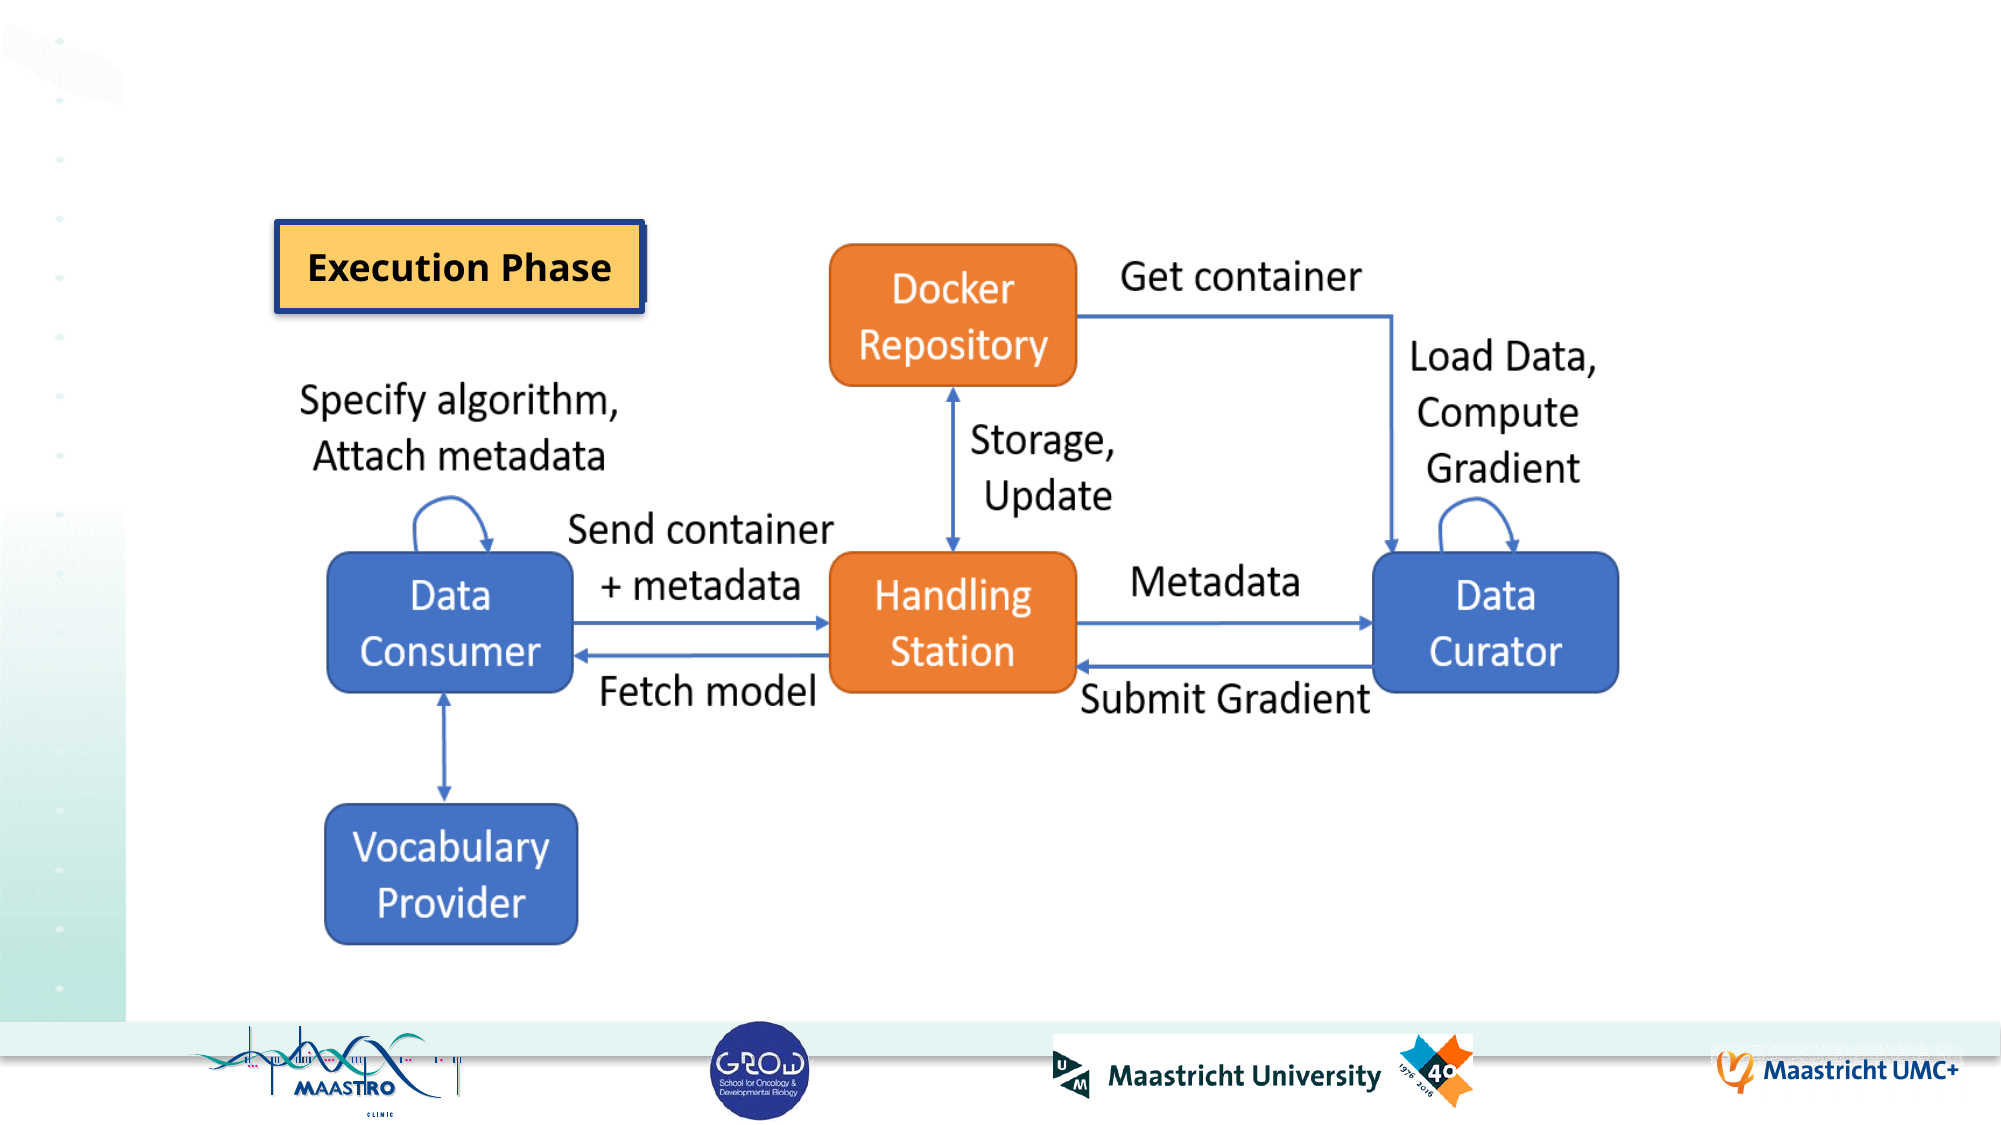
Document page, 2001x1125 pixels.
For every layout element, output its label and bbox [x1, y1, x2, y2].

picture [0, 1056, 126, 1125]
picture [273, 219, 1625, 959]
picture [700, 1017, 816, 1125]
picture [1053, 1034, 1473, 1108]
picture [0, 0, 126, 1022]
picture [1711, 1045, 1964, 1098]
